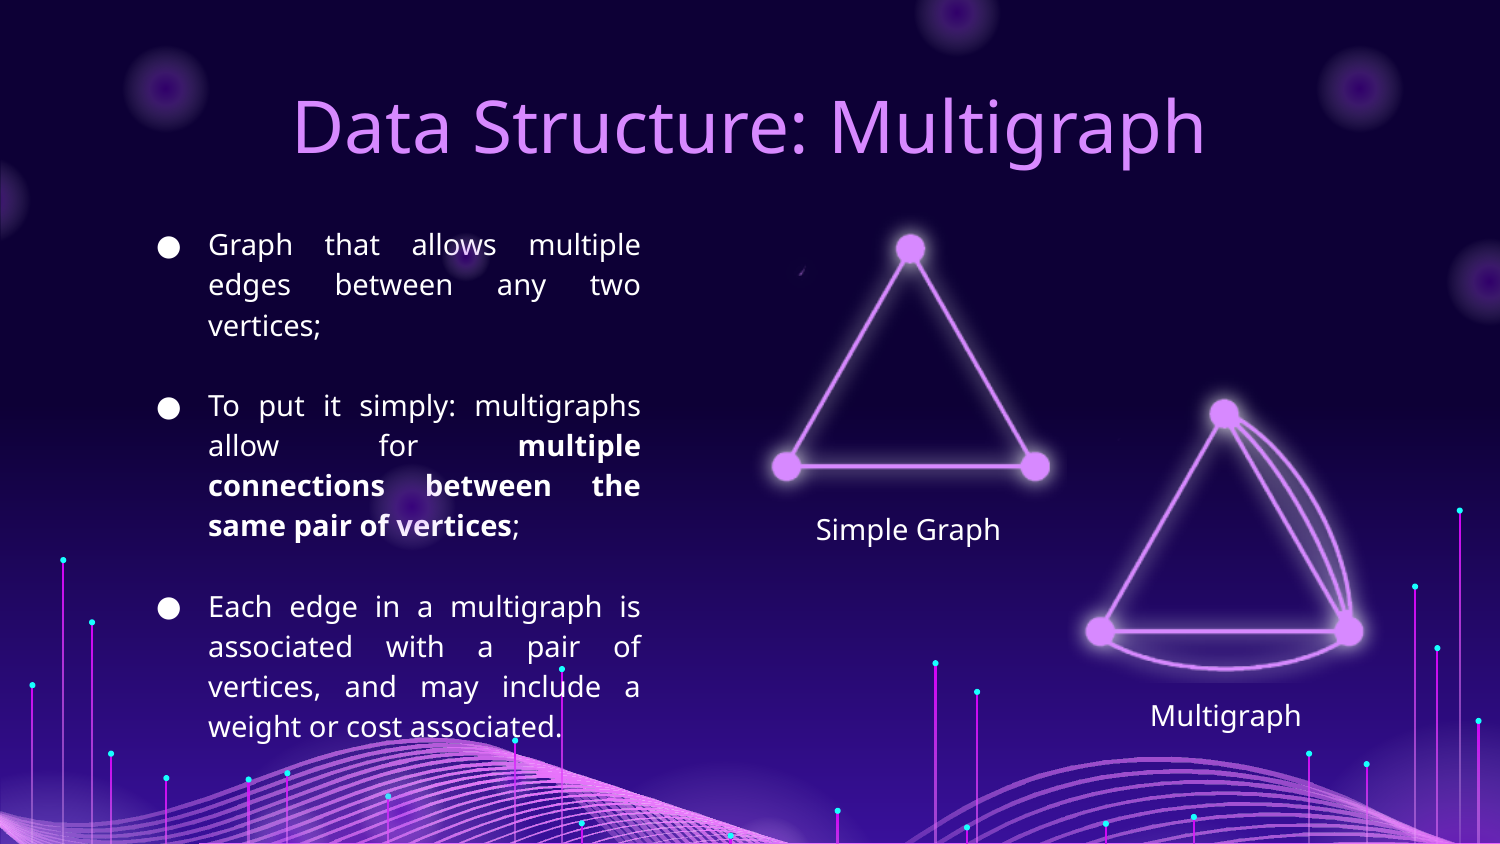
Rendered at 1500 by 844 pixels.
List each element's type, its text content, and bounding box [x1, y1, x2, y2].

text_box Multigraph [1067, 688, 1385, 747]
subtitle Graph that allows multiple edges between any two vertices; To put it simply: multigraphs allow for multiple connections between the same pair of vertices; Each edge in a multigraph is associated with a pair of vertices, and may include a weight or cost associated. [118, 206, 657, 753]
text_box [487, 752, 541, 806]
text_box [116, 39, 215, 138]
text_box [1310, 39, 1409, 138]
text_box [363, 457, 461, 556]
title Data Structure: Multigraph [118, 77, 1382, 172]
text_box Simple Graph [750, 526, 1061, 561]
picture [749, 210, 1385, 683]
text_box [438, 229, 492, 284]
